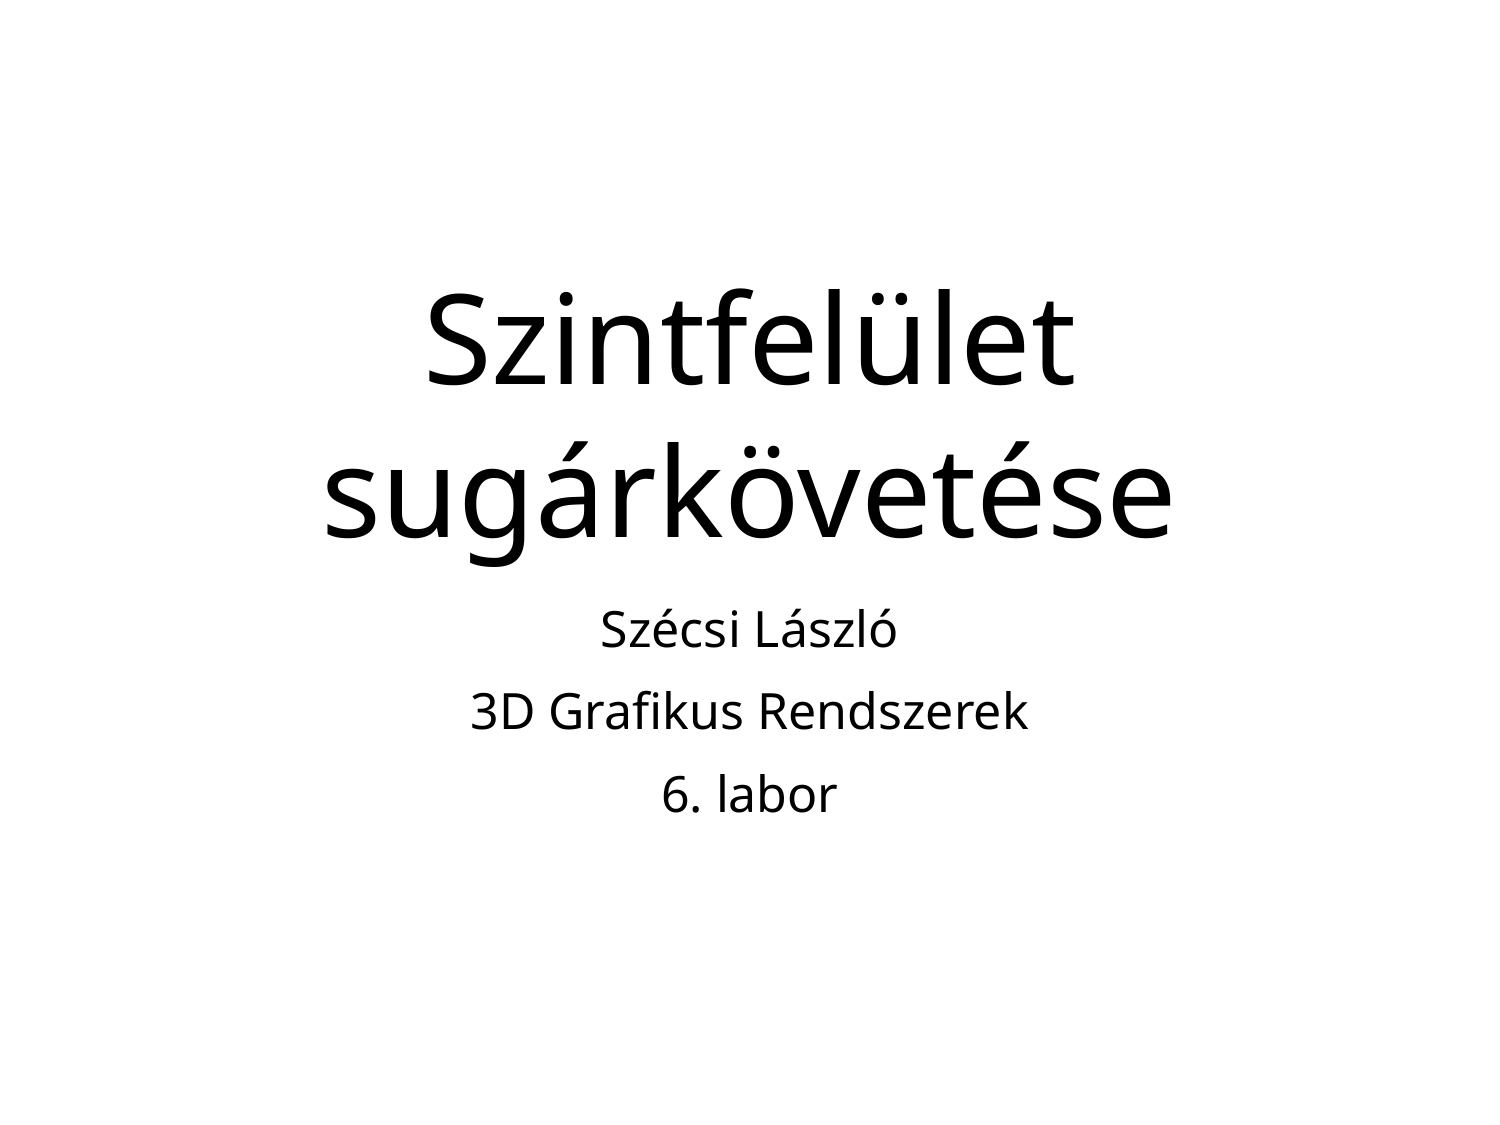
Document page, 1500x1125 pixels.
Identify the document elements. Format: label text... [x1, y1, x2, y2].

title Szintfelület sugárkövetése [112, 184, 1388, 576]
subtitle Szécsi László 3D Grafikus Rendszerek 6. labor [187, 590, 1313, 863]
